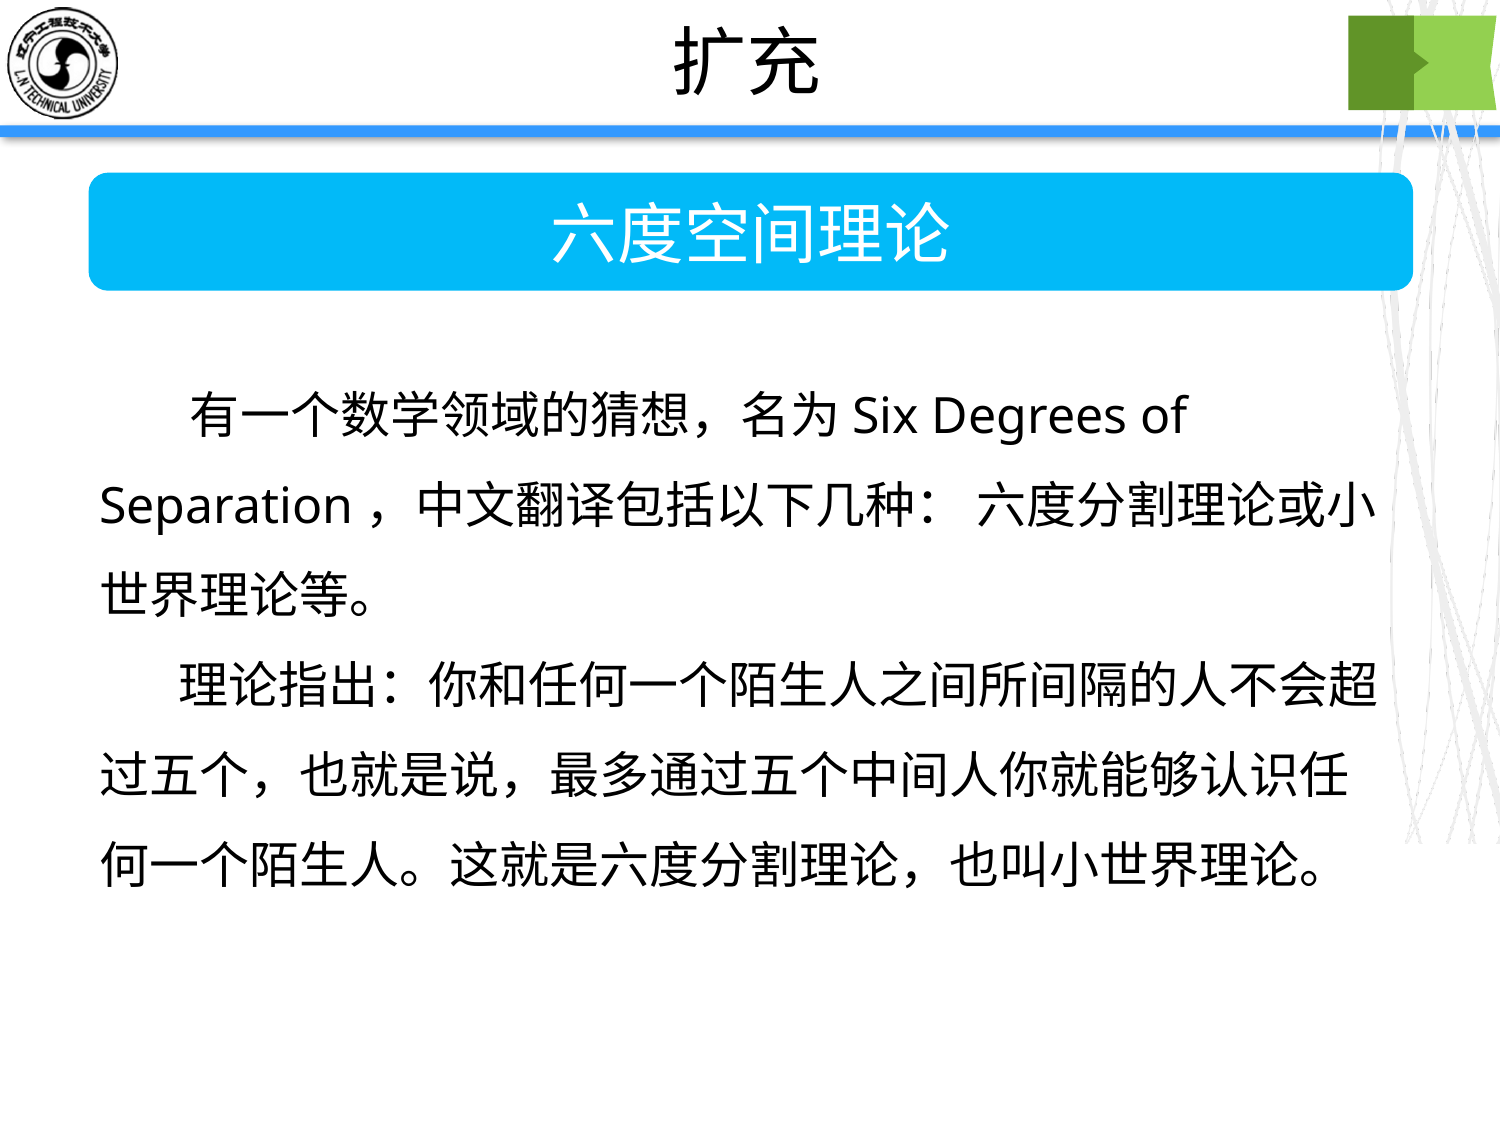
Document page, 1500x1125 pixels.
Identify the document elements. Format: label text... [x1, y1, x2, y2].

picture [5, 7, 118, 120]
text_box 有一个数学领域的猜想，名为Six Degrees of Separation，中文翻译包括以下几种： 六度分割理论或小世界理论等。 理论指出：你和任何一个陌生人之间所间隔的人不会超过五个，也就是说，最多通过五个中间人你就能够认识任何一个陌生人。这就是六度分割理论，也叫小世界理论。 [84, 345, 1410, 901]
title 扩充 [147, 1, 1346, 118]
table_cell [1377, 0, 1500, 844]
text_box 六度空间理论 [86, 170, 1416, 293]
